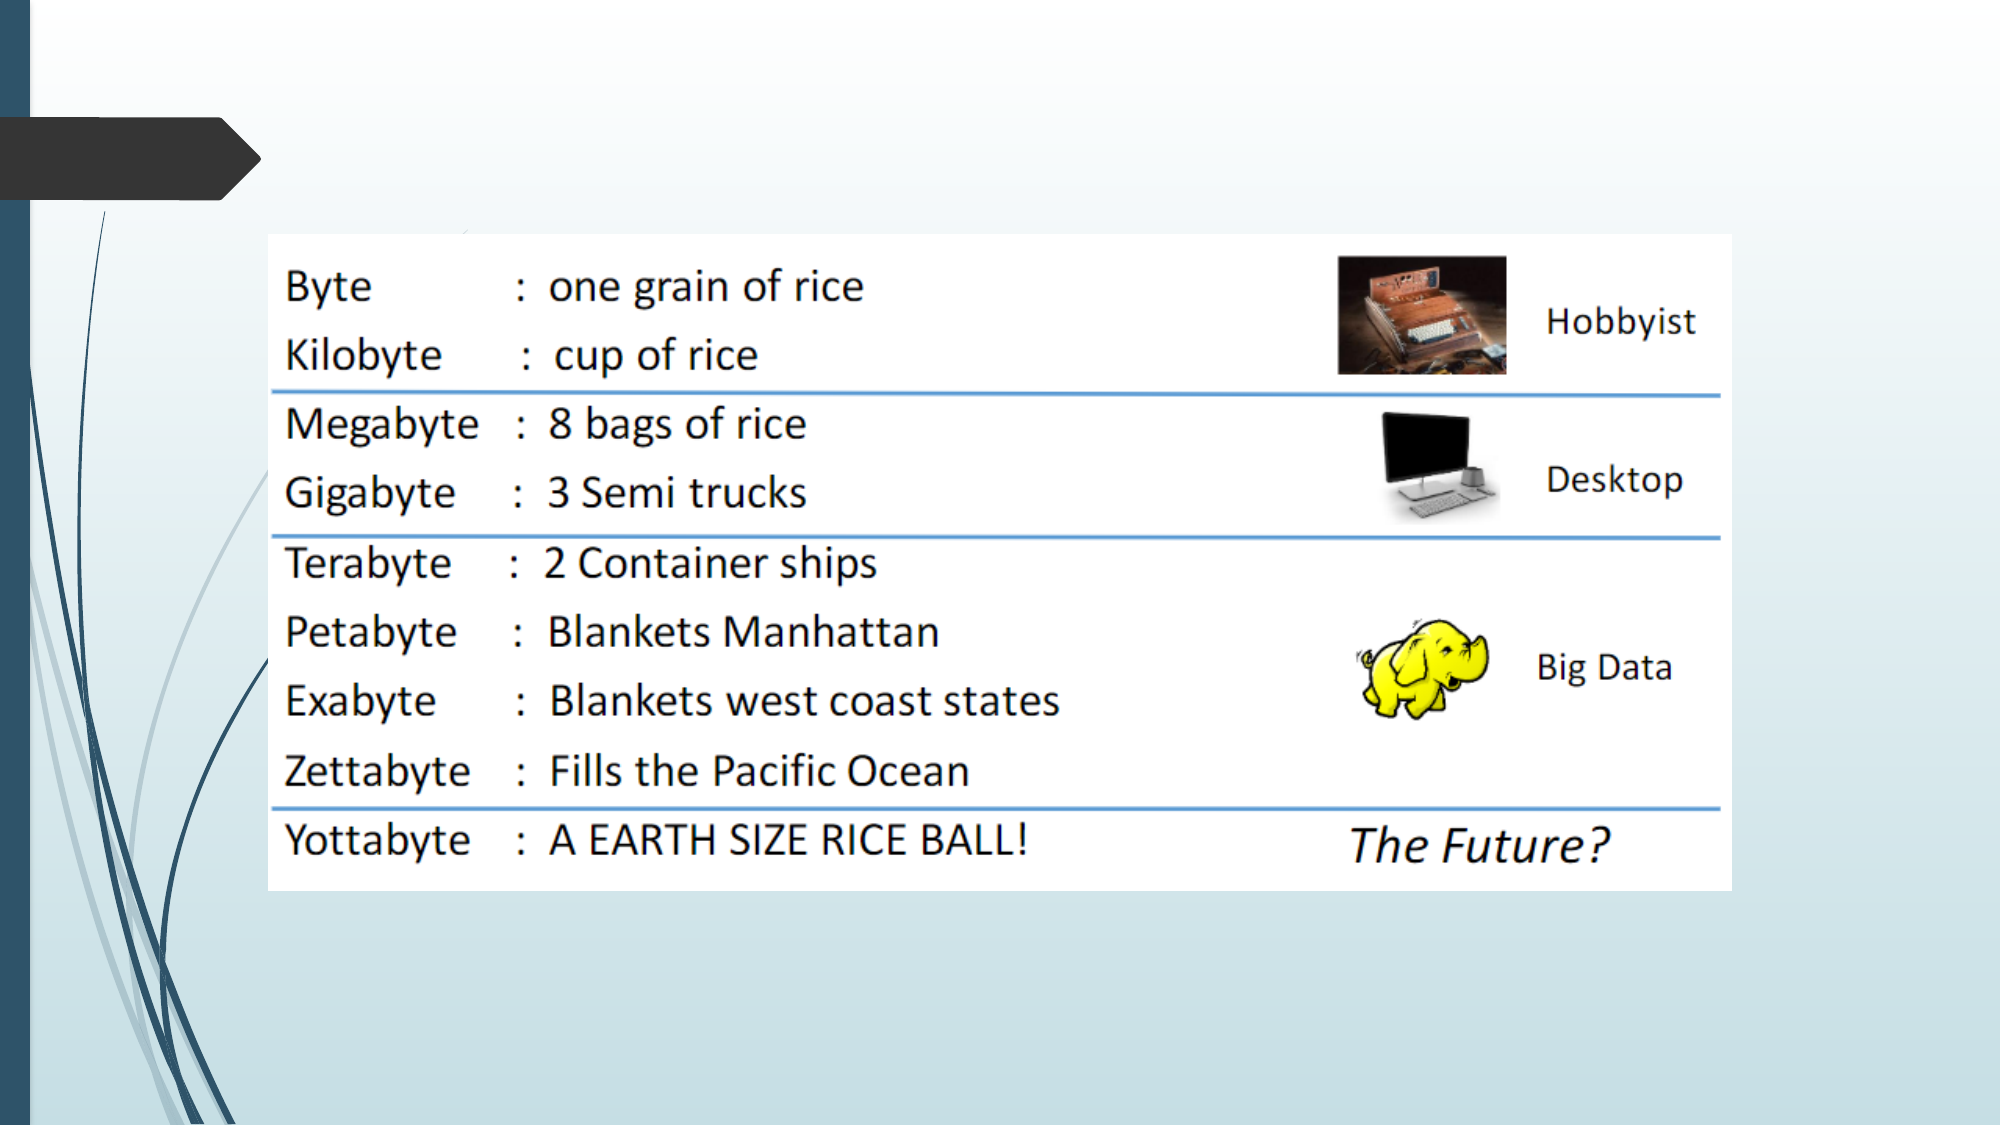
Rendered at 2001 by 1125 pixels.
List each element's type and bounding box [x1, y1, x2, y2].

picture [268, 234, 1732, 891]
